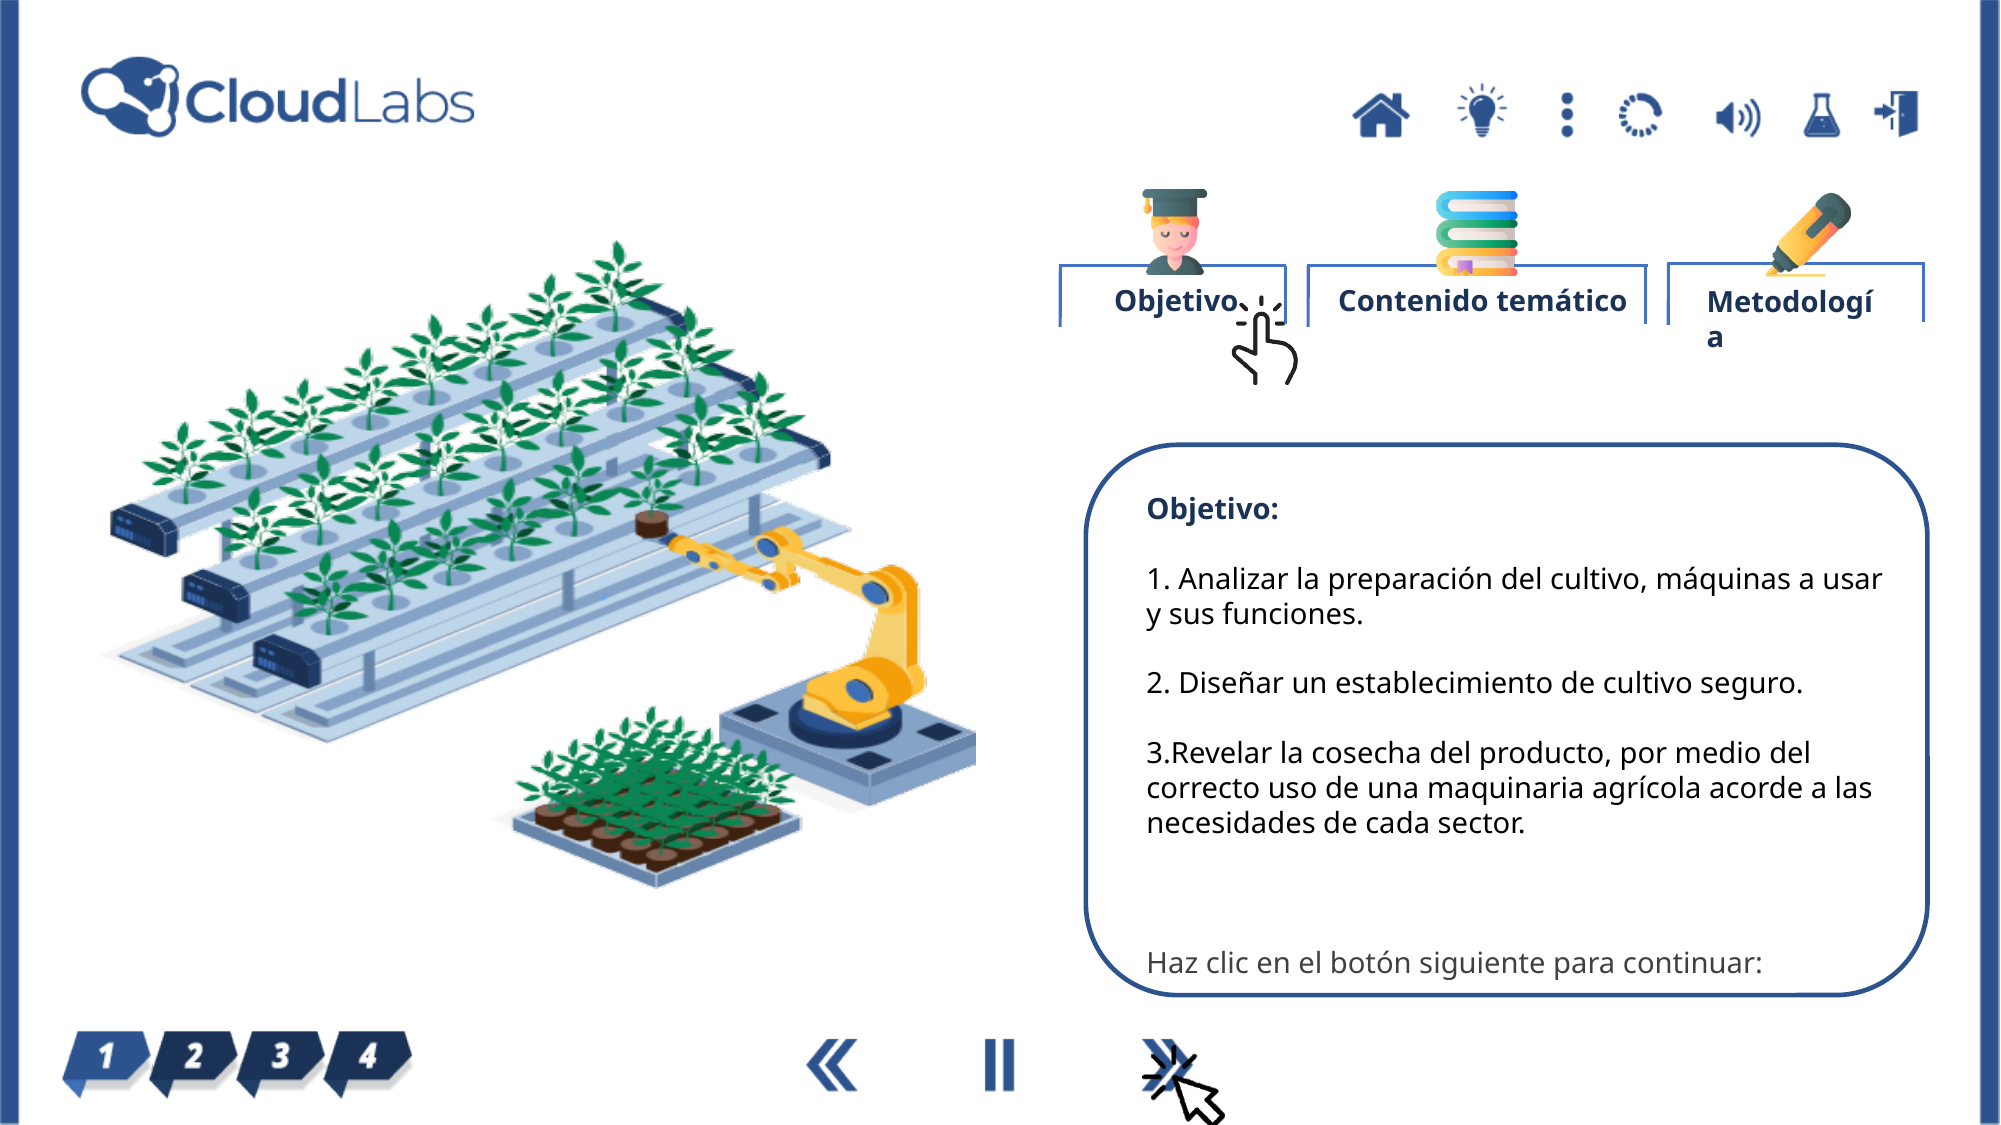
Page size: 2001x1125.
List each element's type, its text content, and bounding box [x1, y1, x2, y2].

text_box Objetivo: 1. Analizar la preparación del cultivo, máquinas a usar y sus funciones. 2. Diseñar un establecimiento de cultivo seguro. 3.Revelar la cosecha del producto, por medio del correcto uso de una maquinaria agrícola acorde a las necesidades de cada sector. Haz clic en el botón siguiente para continuar: [1131, 482, 1901, 1022]
text_box [1084, 443, 1929, 984]
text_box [1059, 265, 1287, 327]
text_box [1306, 265, 1648, 327]
picture [0, 0, 2000, 1125]
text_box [1667, 263, 1926, 326]
text_box Metodología [1691, 326, 1901, 362]
